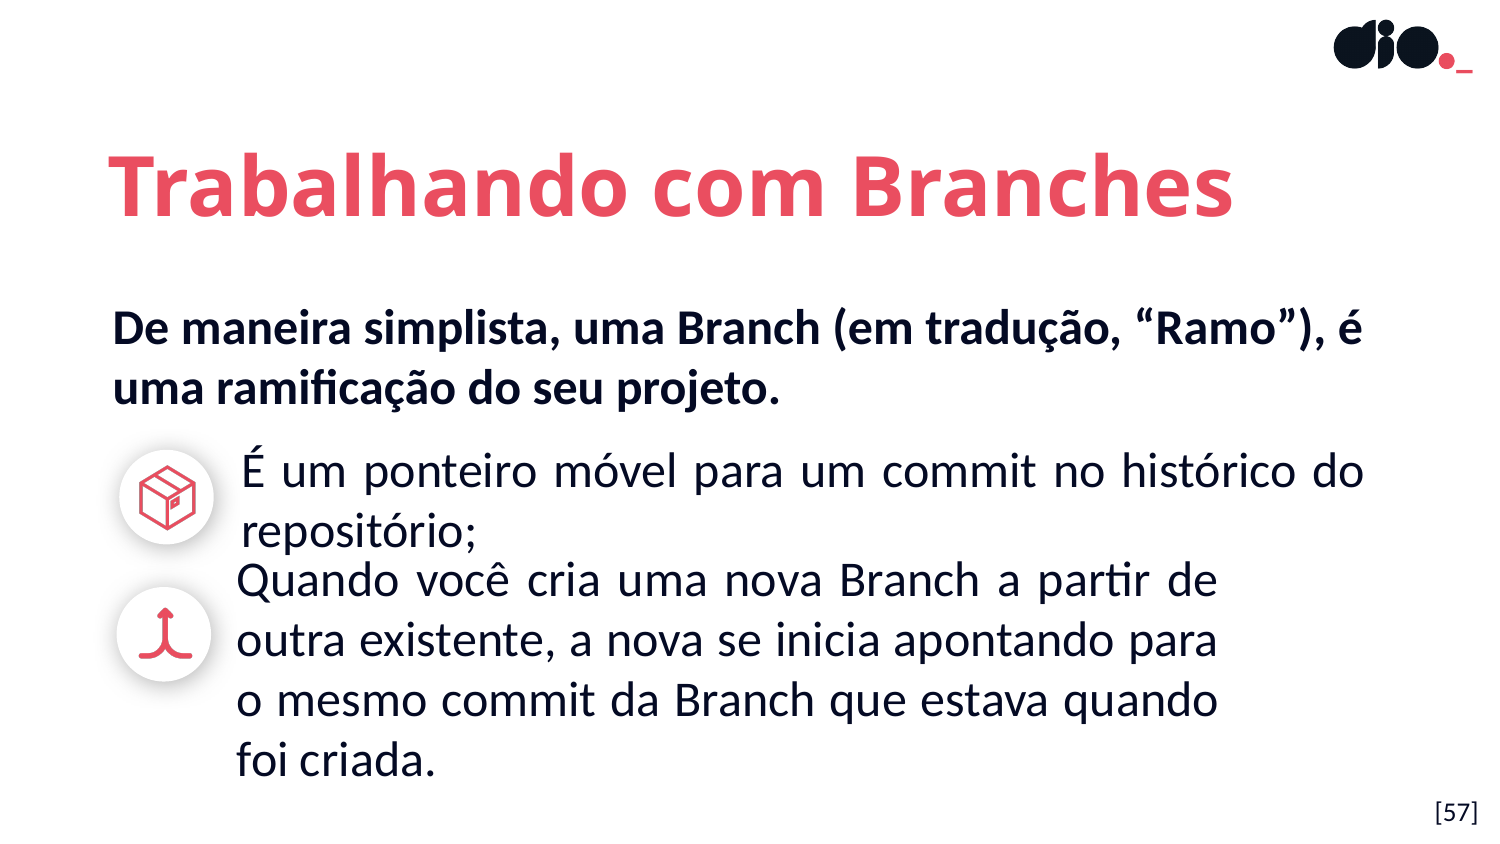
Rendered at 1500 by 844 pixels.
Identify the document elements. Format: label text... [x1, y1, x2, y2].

picture [1333, 19, 1473, 74]
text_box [118, 449, 214, 545]
slide_number [‹#›] [1403, 779, 1494, 844]
text_box É um ponteiro móvel para um commit no histórico do repositório; [221, 457, 1381, 537]
text_box Trabalhando com Branches [92, 106, 1322, 245]
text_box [116, 586, 212, 682]
text_box De maneira simplista, uma Branch (em tradução, “Ramo”), é uma ramificação do seu projeto. [85, 287, 1380, 423]
text_box Quando você cria uma nova Branch a partir de outra existente, a nova se inicia apontando para o mesmo commit da Branch que estava quando foi criada. [209, 594, 1235, 738]
